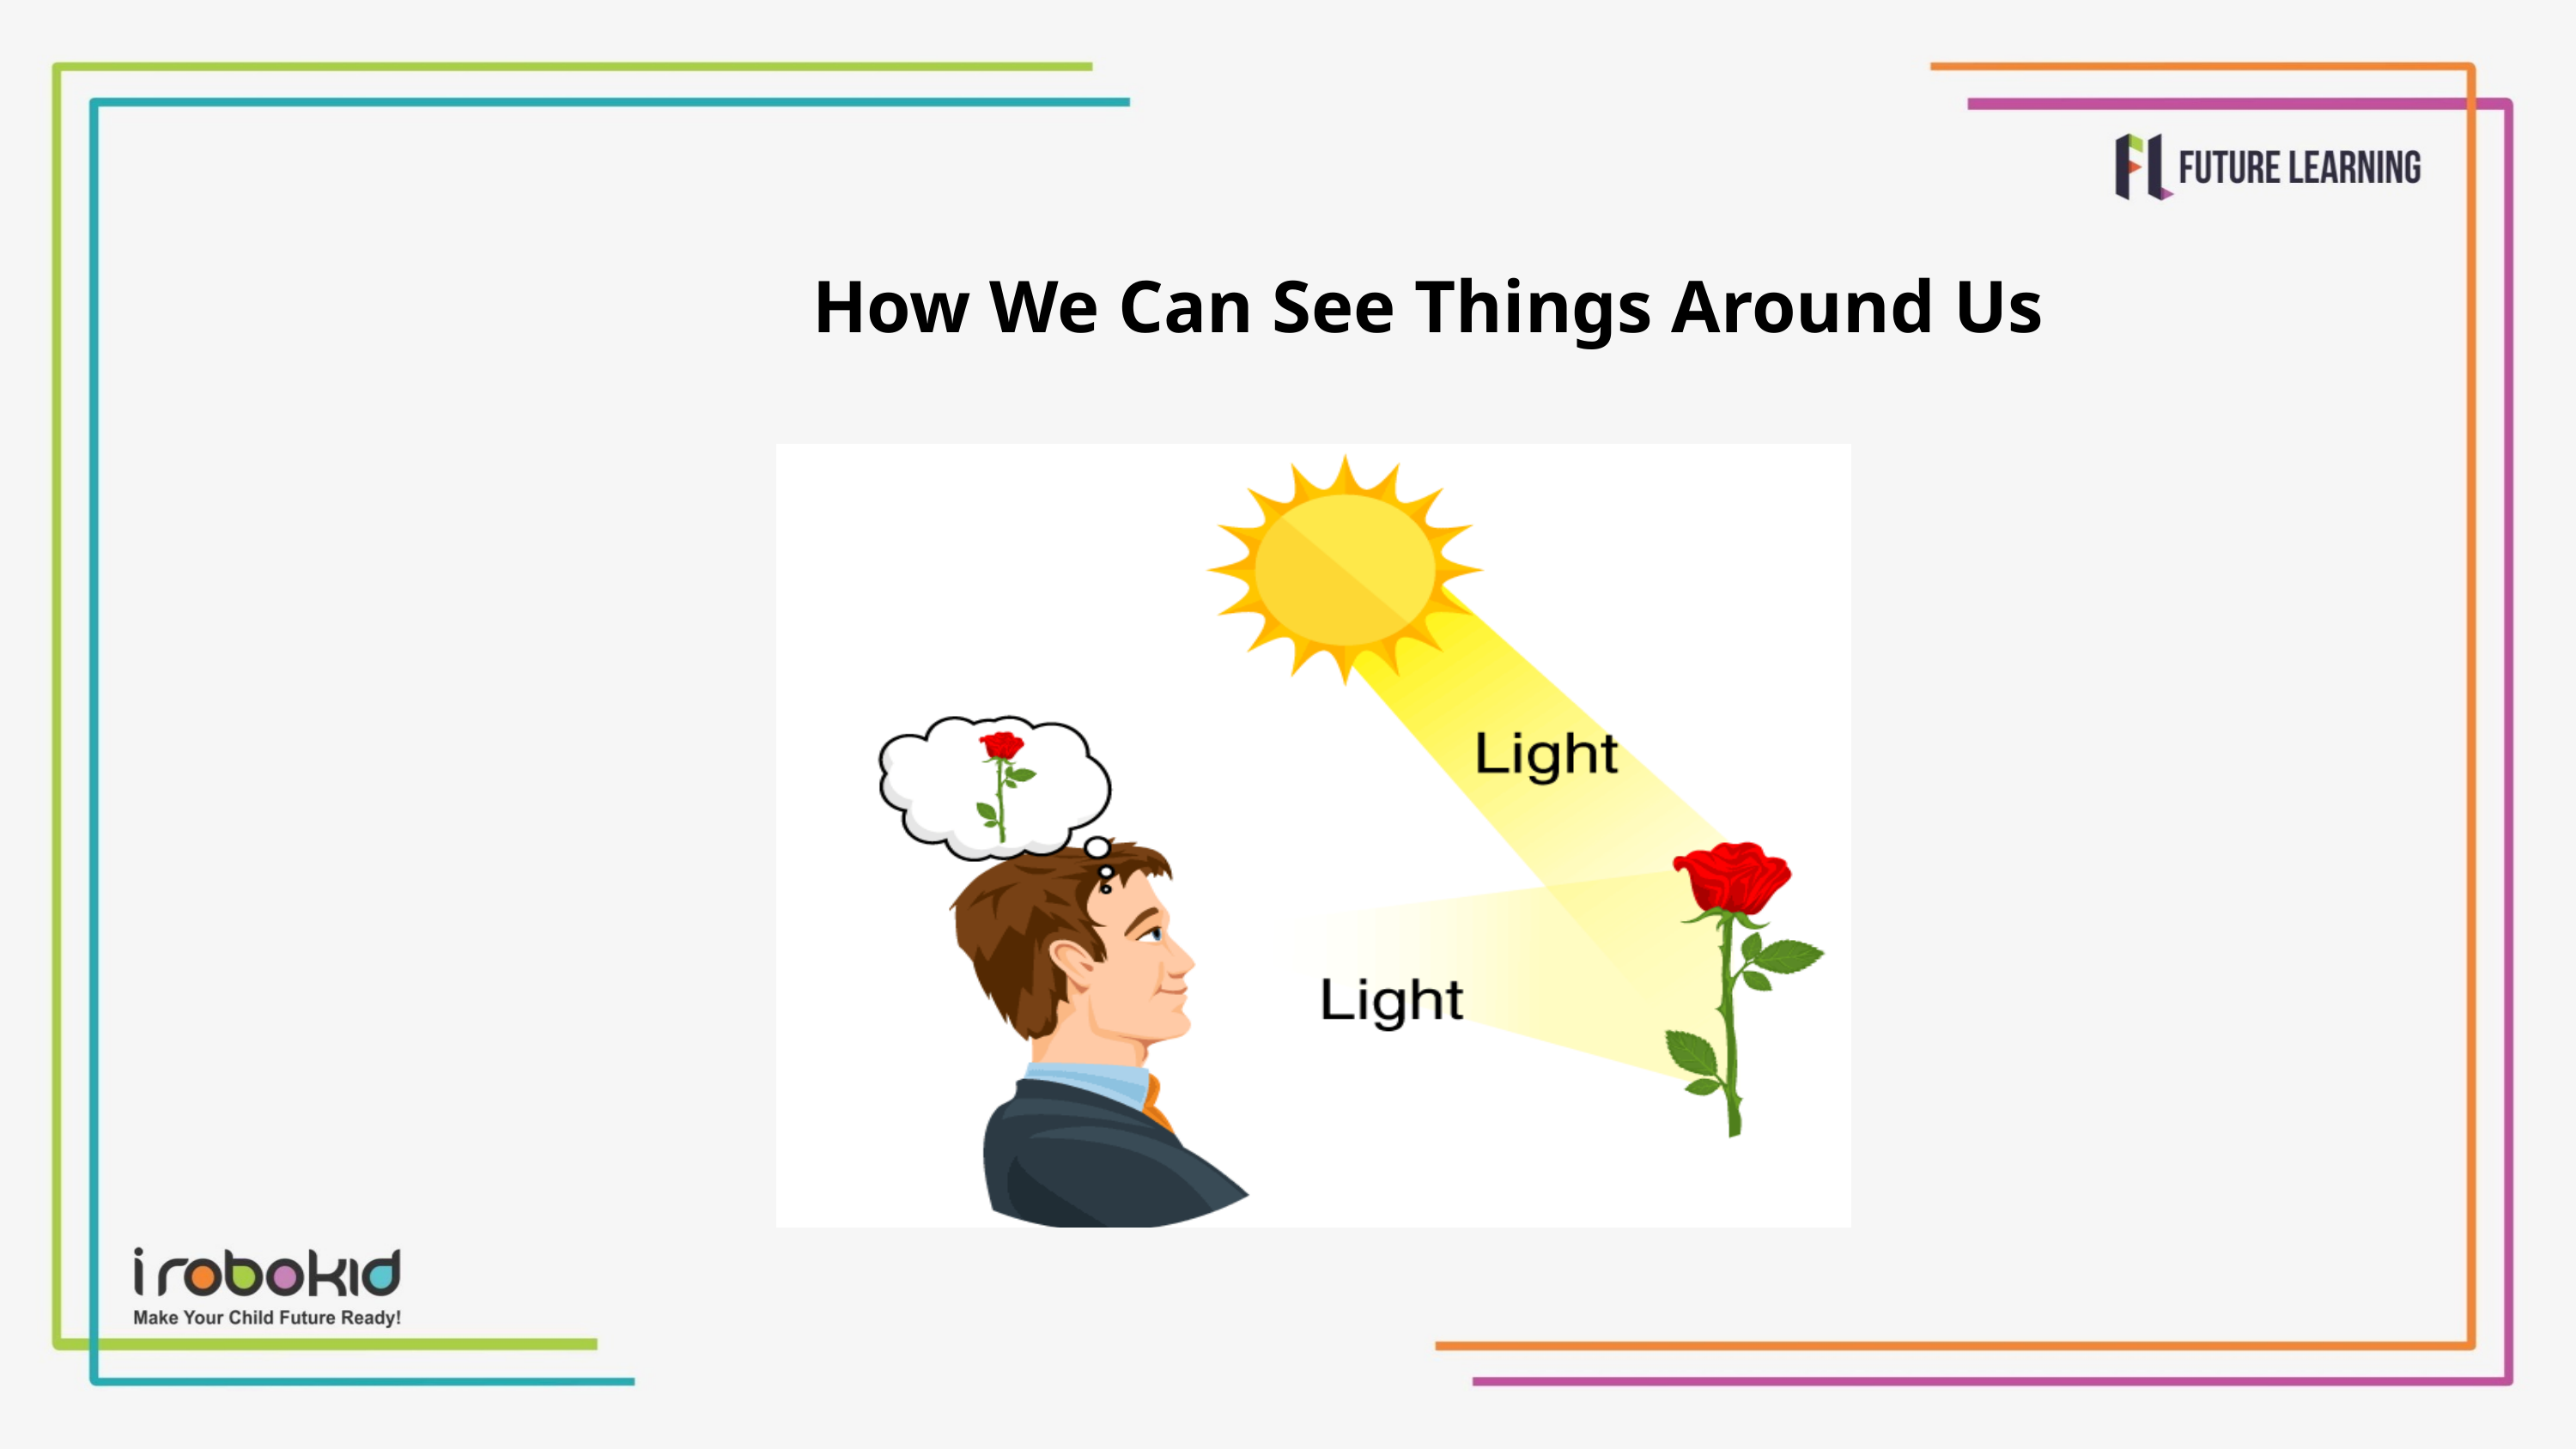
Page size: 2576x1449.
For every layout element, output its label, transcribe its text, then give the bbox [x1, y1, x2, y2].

picture [0, 0, 2576, 1449]
text_box How We Can See Things Around Us [726, 253, 2131, 355]
